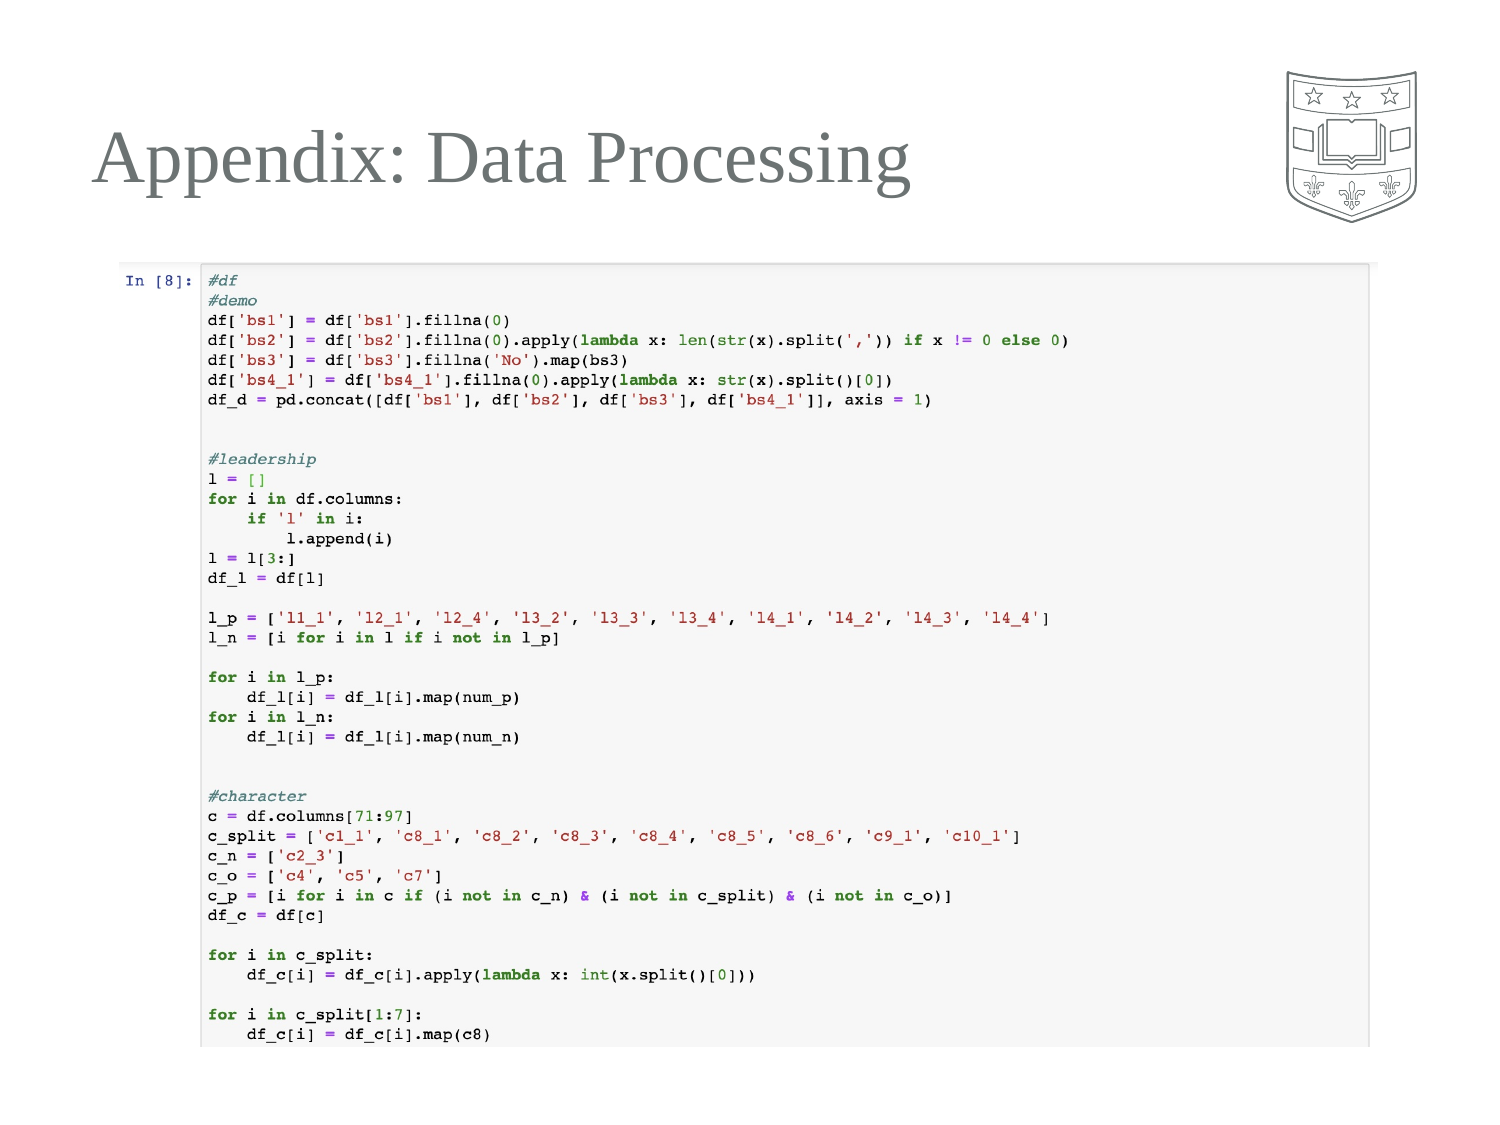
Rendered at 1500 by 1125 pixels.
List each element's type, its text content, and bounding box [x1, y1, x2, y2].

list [119, 262, 1378, 1047]
title Appendix: Data Processing [76, 71, 1264, 233]
picture [1286, 71, 1417, 223]
